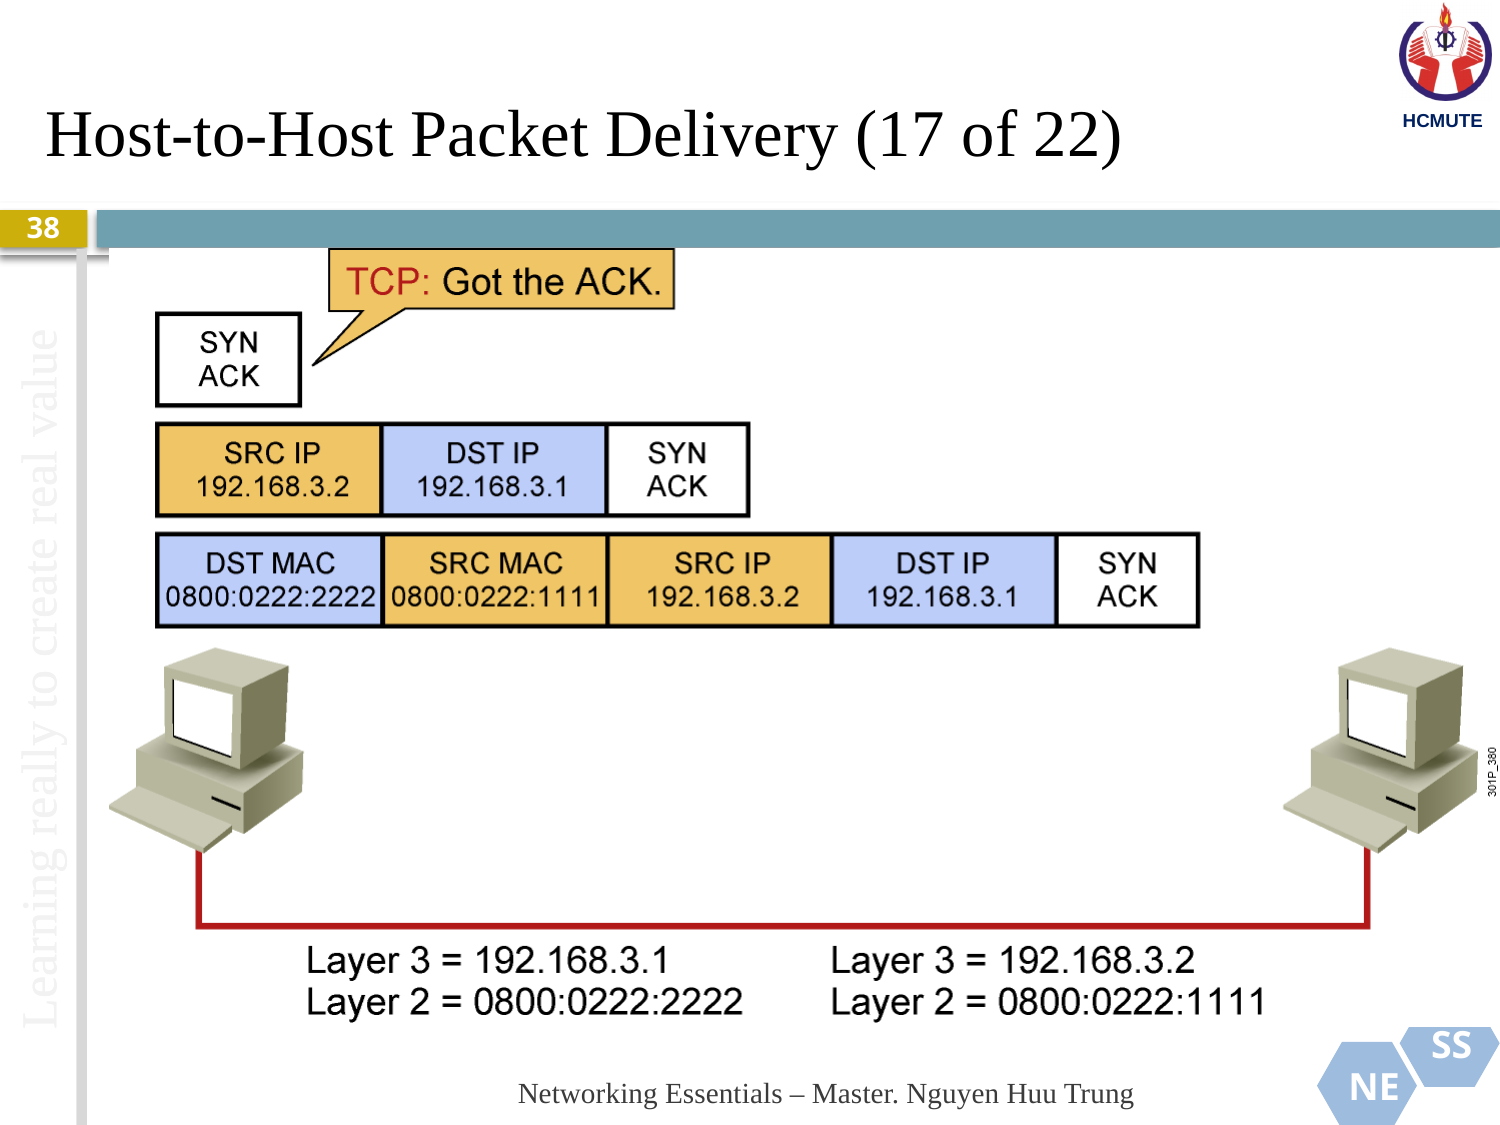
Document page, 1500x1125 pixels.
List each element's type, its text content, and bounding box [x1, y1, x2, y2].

title Host-to-Host Packet Delivery (17 of 22) [30, 73, 1436, 187]
slide_number 38 [0, 208, 87, 249]
picture [109, 248, 1500, 1028]
picture [1399, 2, 1492, 101]
footer Networking Essentials – Master. Nguyen Huu Trung [187, 1071, 1150, 1113]
